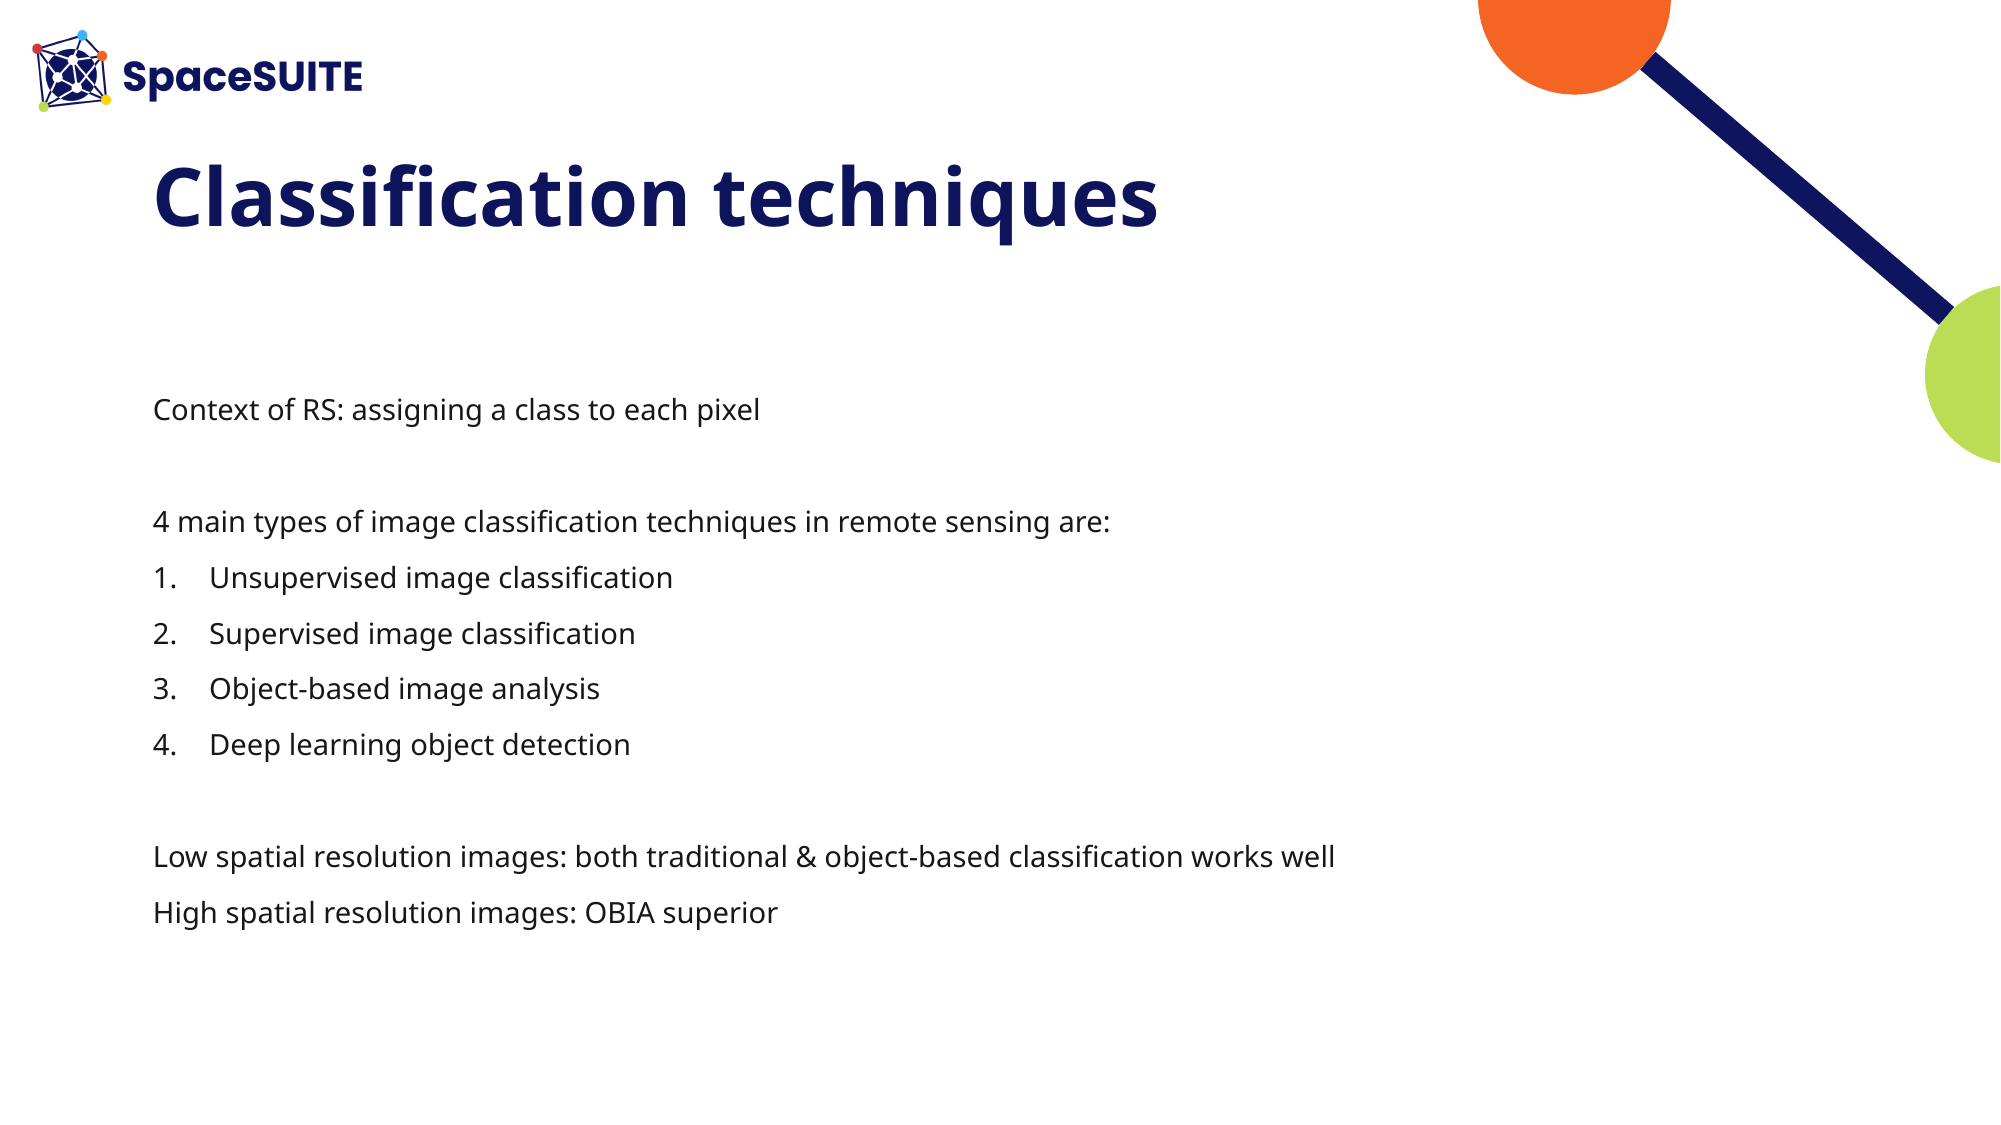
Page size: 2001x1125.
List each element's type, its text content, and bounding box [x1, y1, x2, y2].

title Classification techniques [137, 138, 1672, 251]
picture [32, 30, 362, 112]
list Context of RS: assigning a class to each pixel 4 main types of image classification techniques in remote sensing are: Unsupervised image classification Supervised image classification Object-based image analysis Deep learning object detection Low spatial resolution images: both traditional & object-based classification works well High spatial resolution images: OBIA superior [137, 384, 1842, 949]
